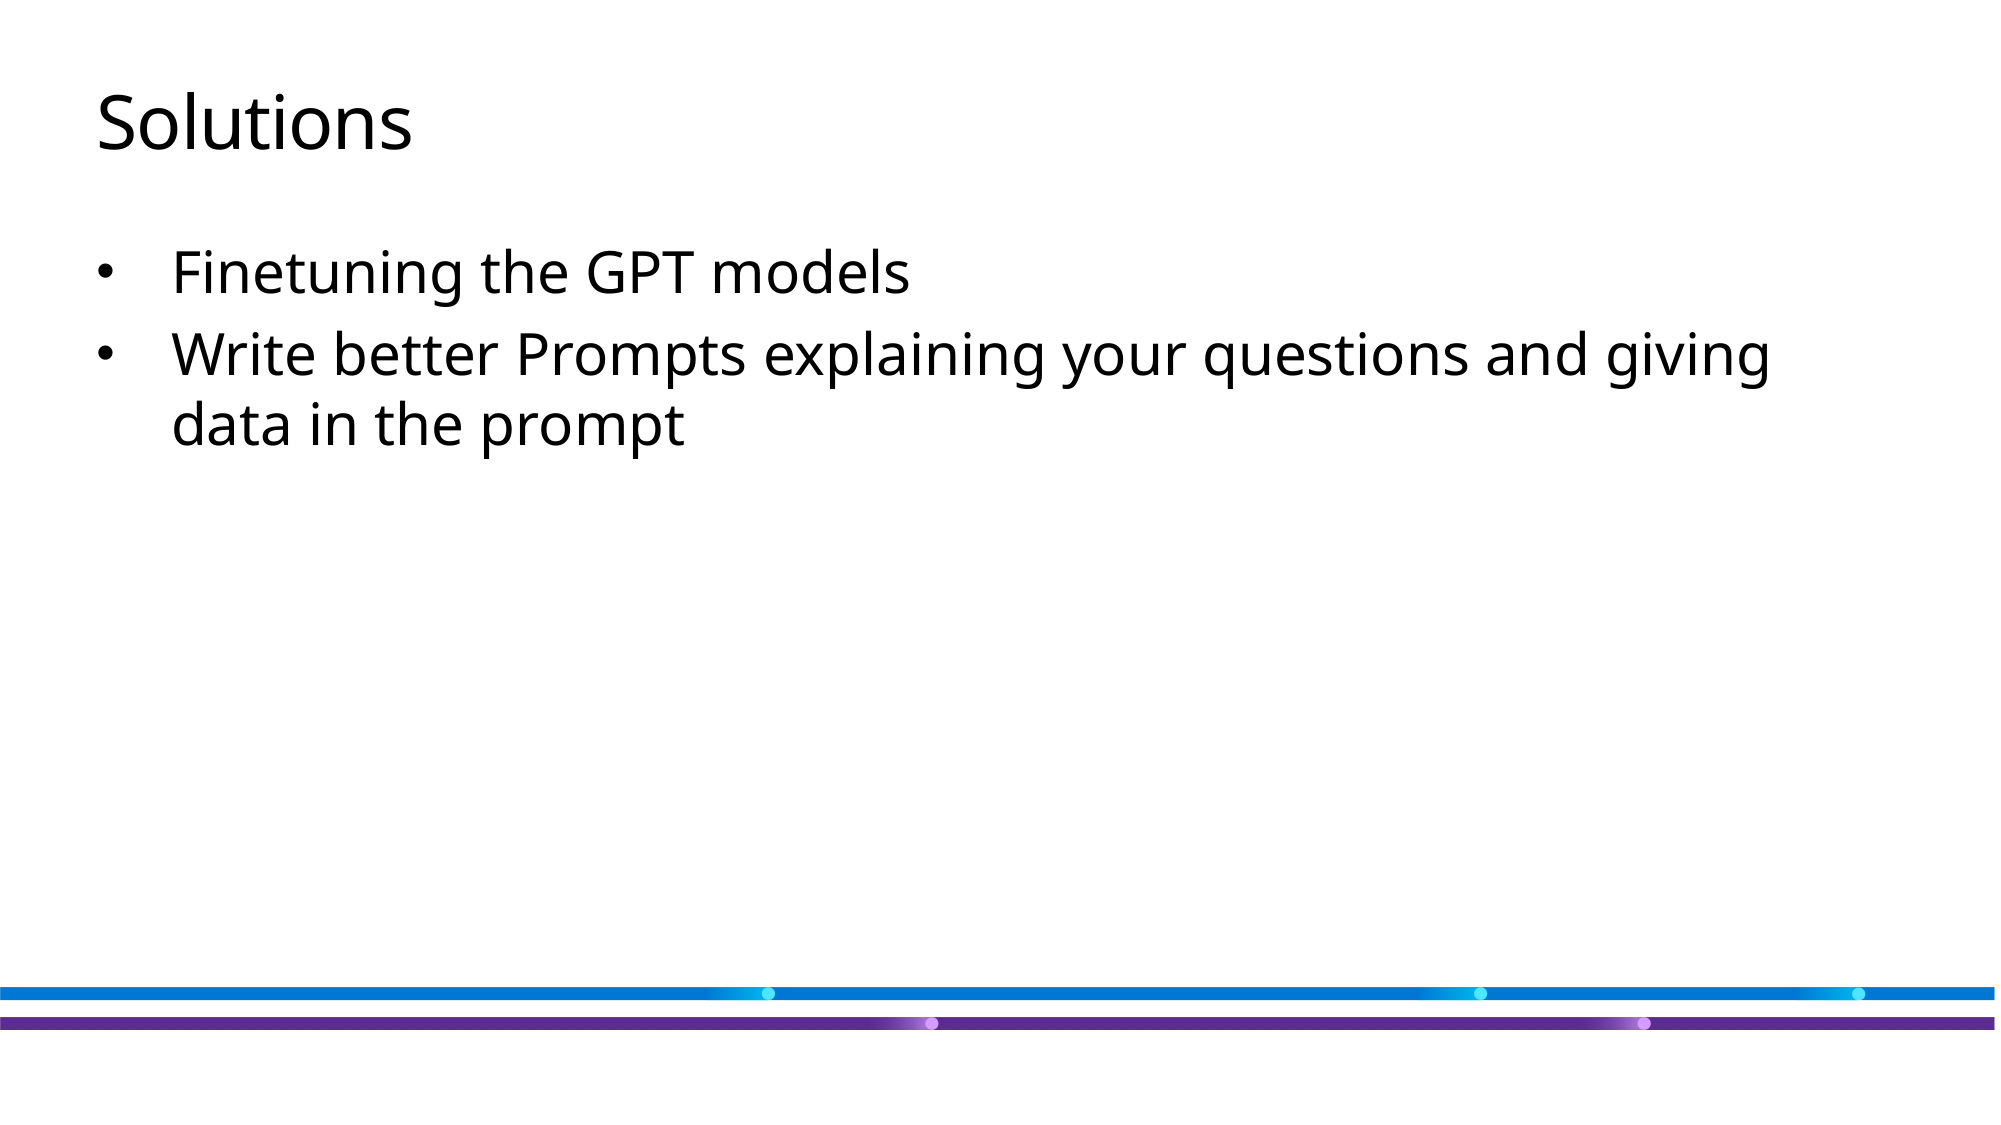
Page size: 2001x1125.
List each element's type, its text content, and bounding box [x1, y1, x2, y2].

picture [0, 987, 2000, 1030]
list Finetuning the GPT models Write better Prompts explaining your questions and giving data in the prompt [96, 235, 1904, 462]
title Solutions [96, 75, 1904, 166]
